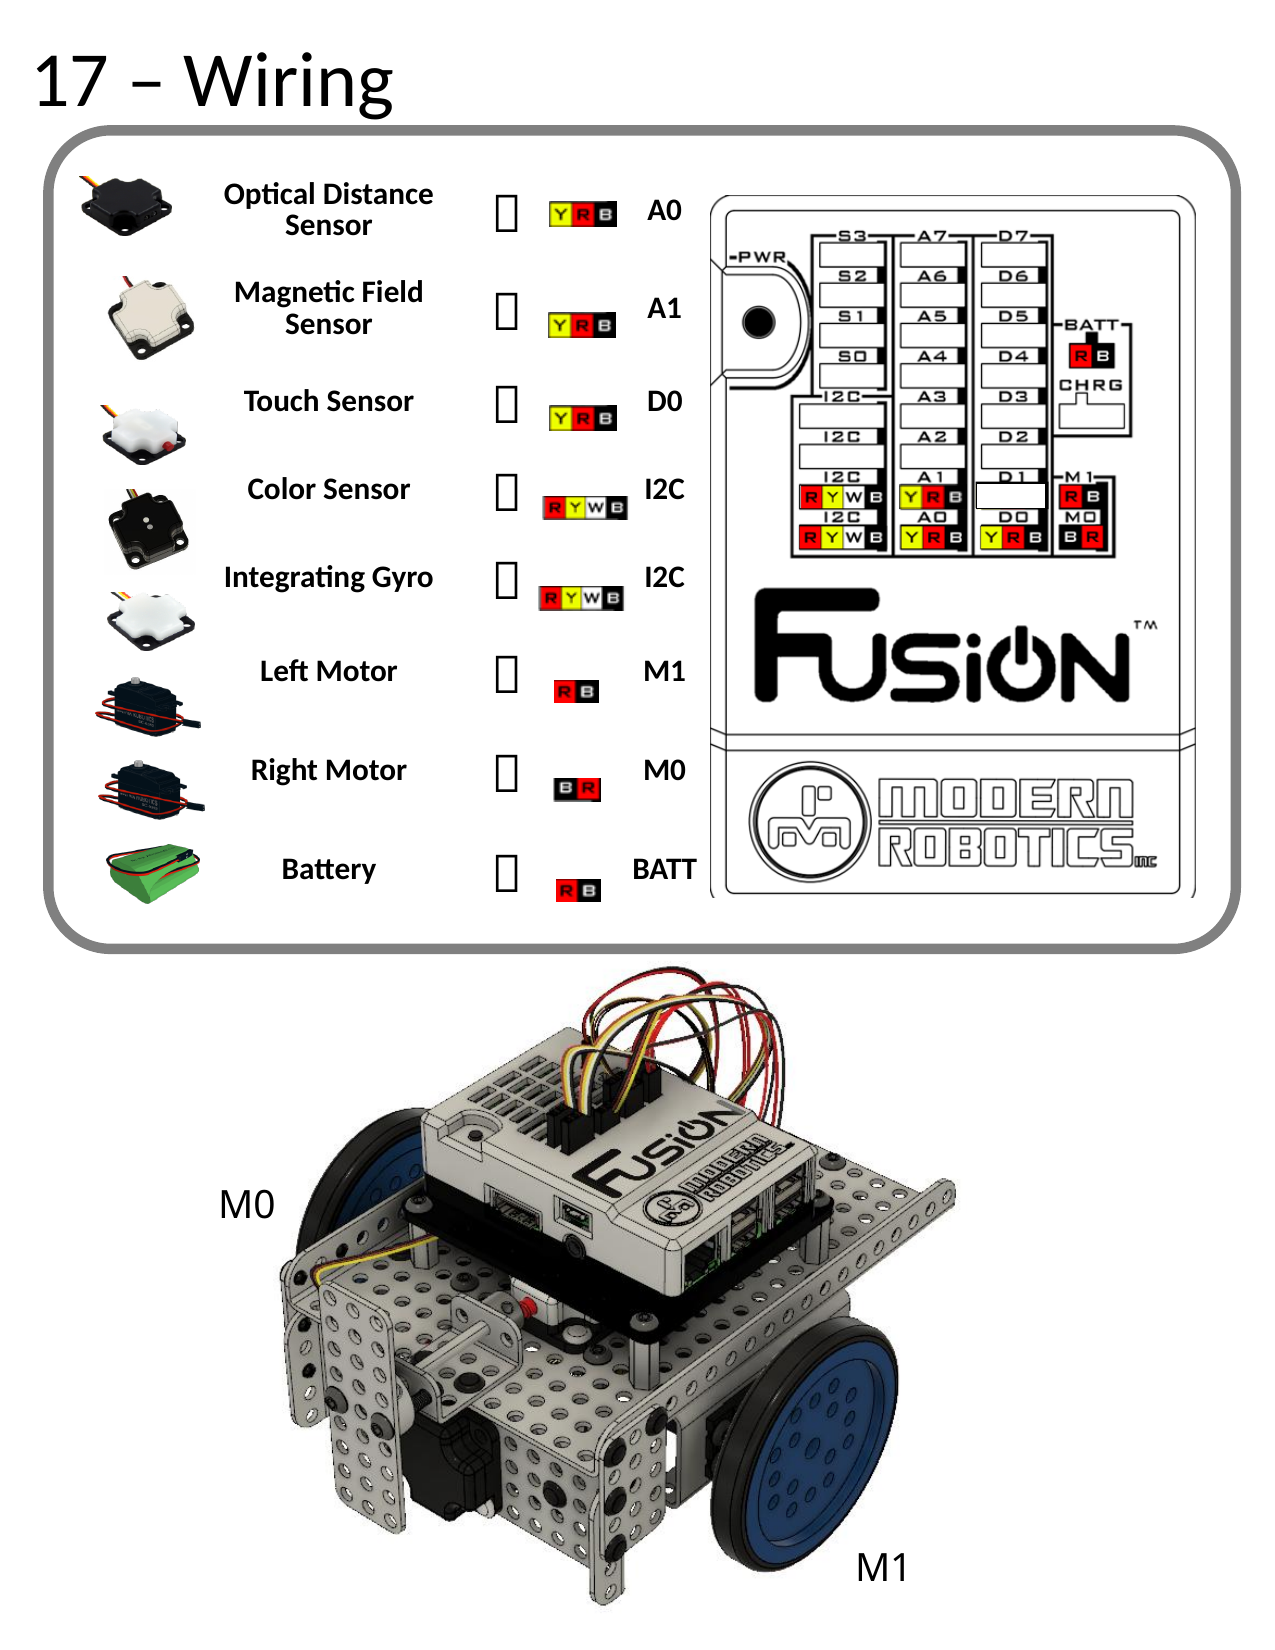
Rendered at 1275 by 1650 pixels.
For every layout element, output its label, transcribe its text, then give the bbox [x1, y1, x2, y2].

picture [553, 778, 601, 802]
picture [106, 275, 196, 362]
picture [537, 586, 627, 611]
picture [547, 312, 616, 338]
picture [549, 405, 617, 431]
picture [709, 194, 1198, 898]
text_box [79, 176, 205, 904]
text_box 17 – Wiring [15, 20, 1214, 130]
picture [104, 489, 196, 574]
picture [554, 680, 599, 703]
picture [247, 959, 967, 1625]
picture [549, 201, 617, 227]
text_box [47, 130, 1237, 950]
picture [540, 496, 631, 520]
text_box M0 [203, 1172, 247, 1234]
picture [556, 879, 601, 902]
